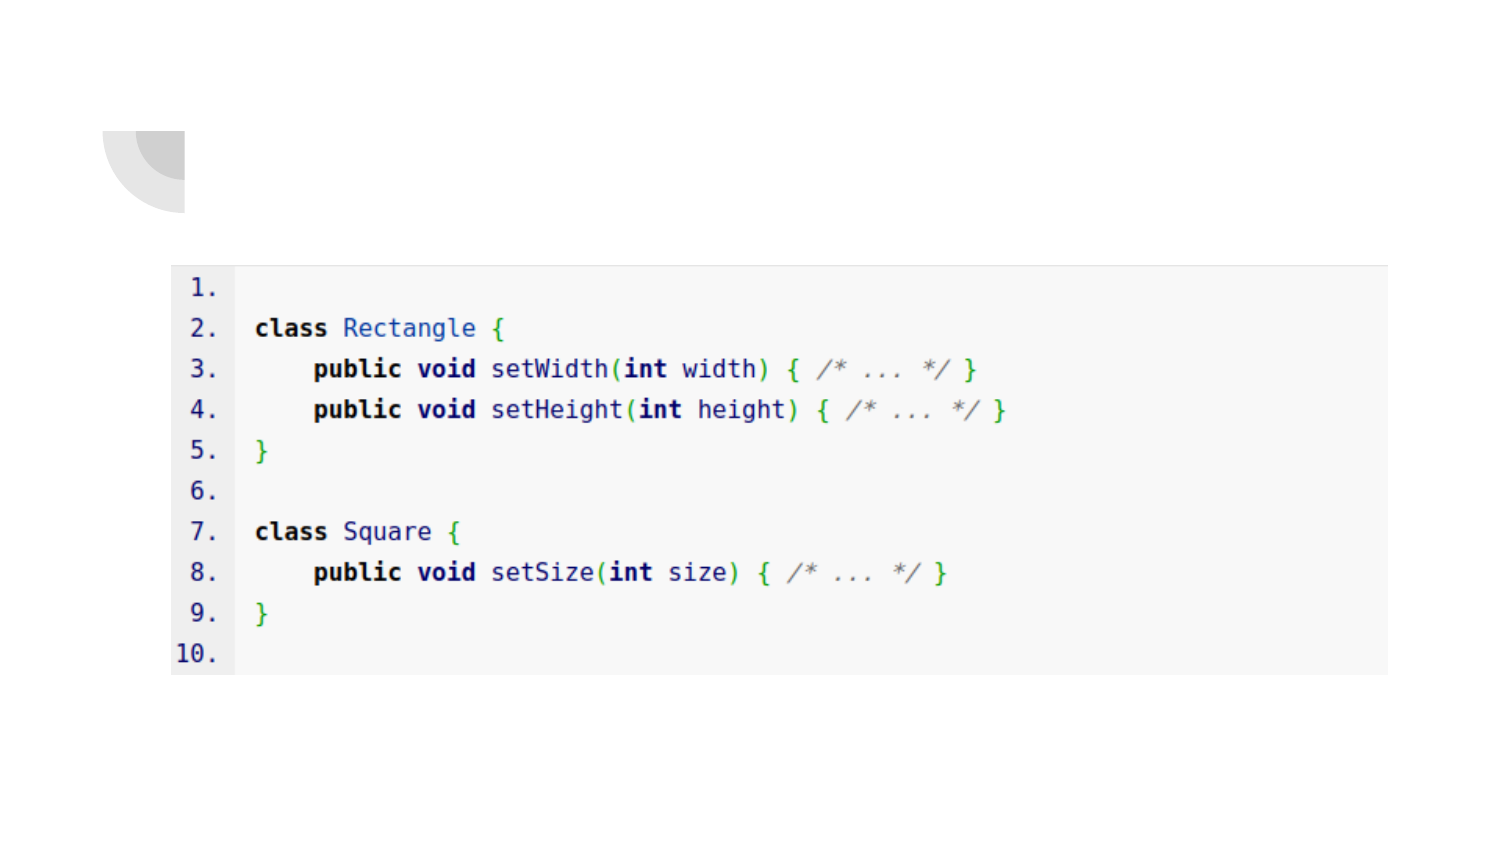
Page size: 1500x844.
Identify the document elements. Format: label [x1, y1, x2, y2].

picture [171, 265, 1388, 676]
